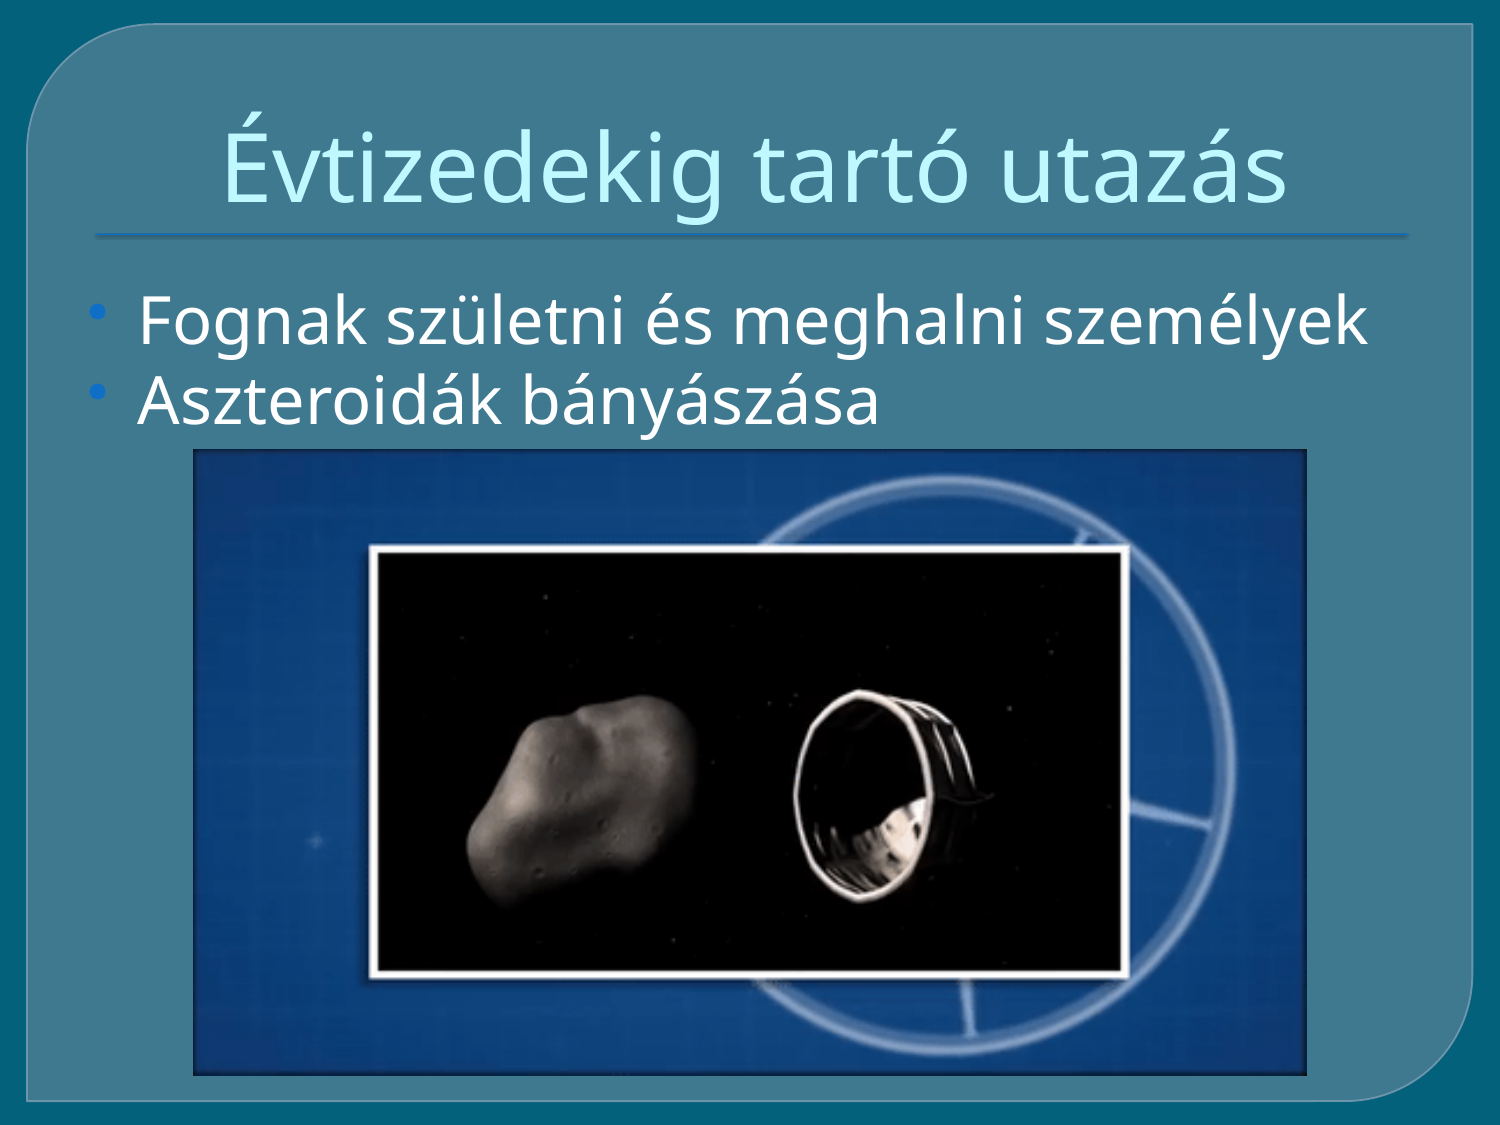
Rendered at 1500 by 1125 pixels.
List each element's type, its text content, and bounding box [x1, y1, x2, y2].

title Évtizedekig tartó utazás [75, 41, 1425, 230]
list Fognak születni és meghalni személyek Aszteroidák bányászása [75, 270, 1425, 1013]
picture [193, 449, 1307, 1076]
